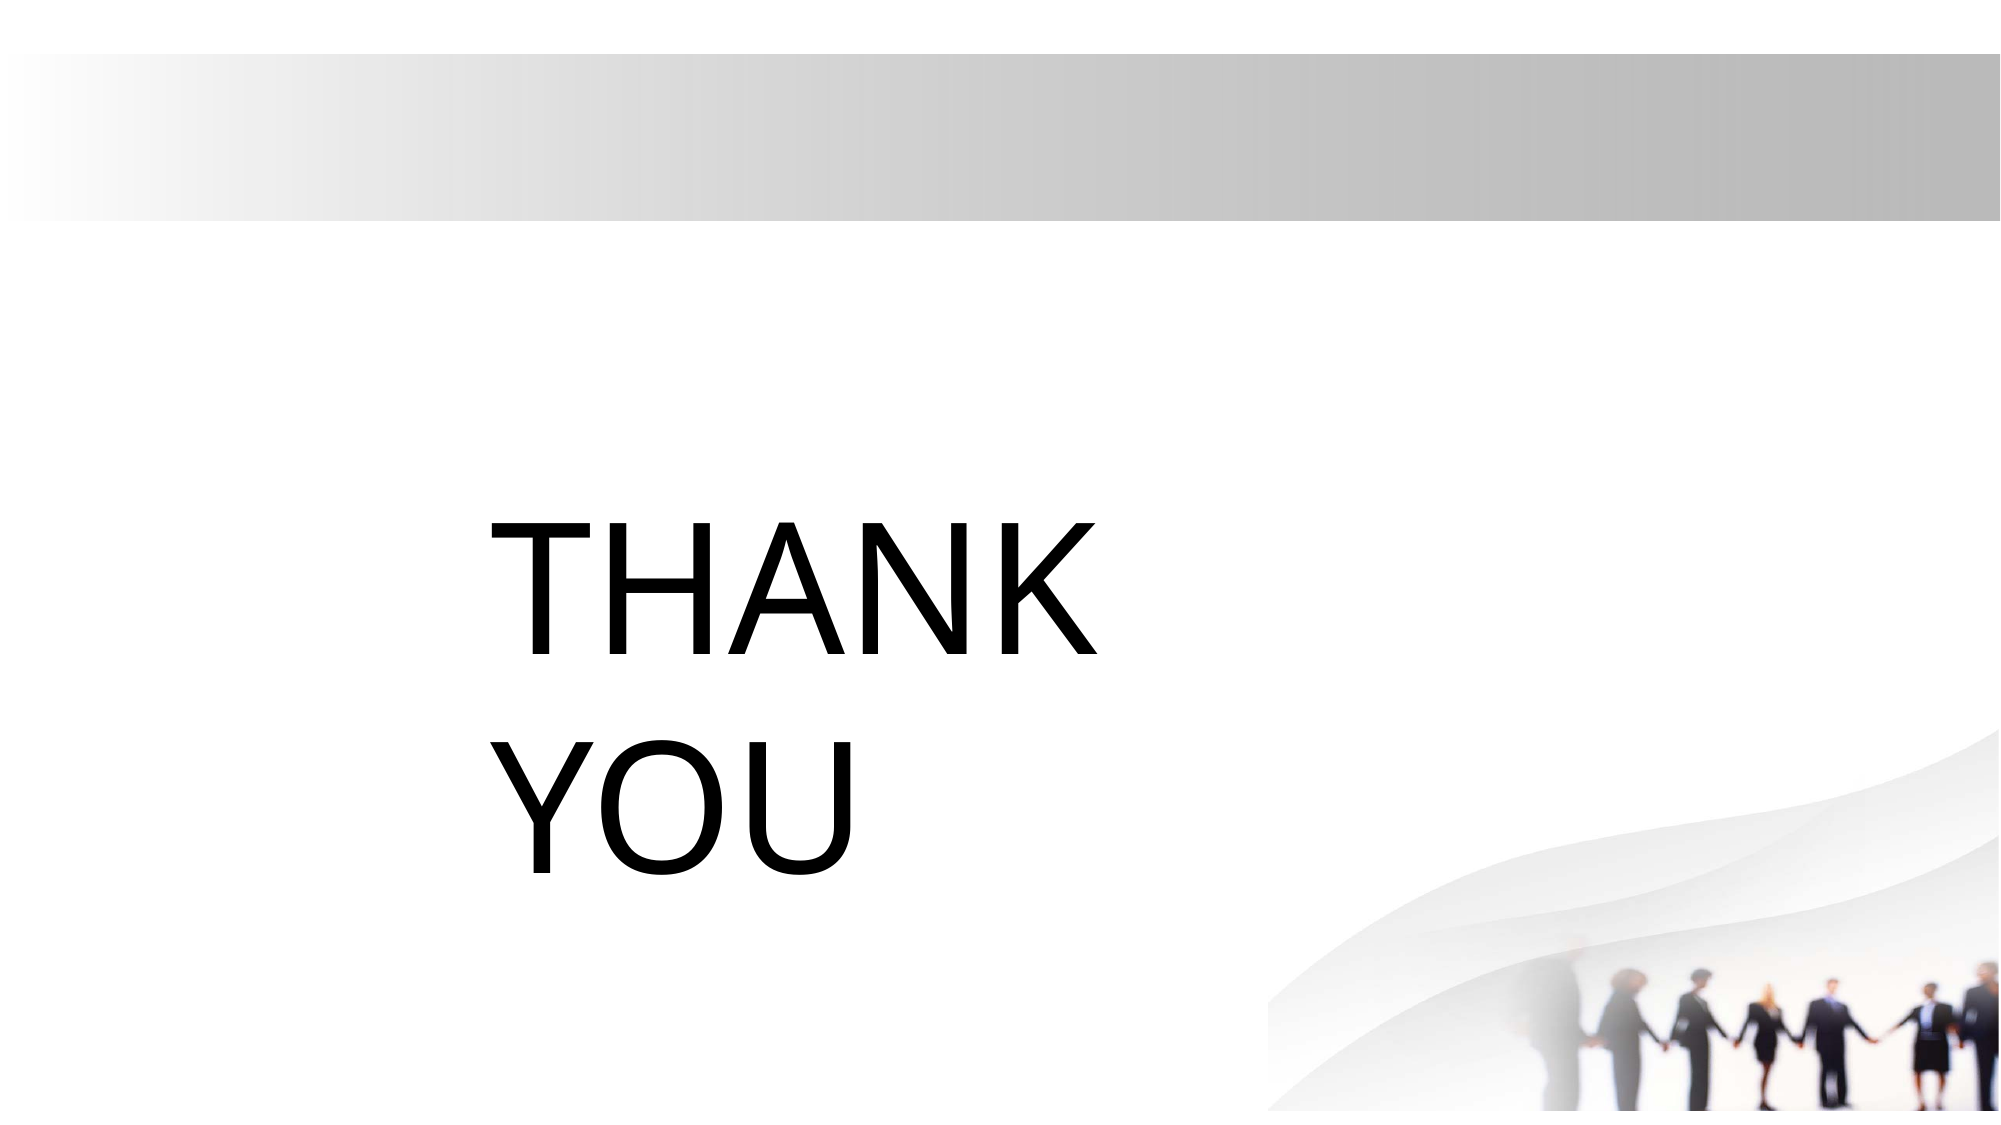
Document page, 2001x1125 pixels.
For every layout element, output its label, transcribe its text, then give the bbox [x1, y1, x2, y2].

text_box THANK YOU [475, 463, 1531, 918]
picture [1268, 728, 1999, 1111]
